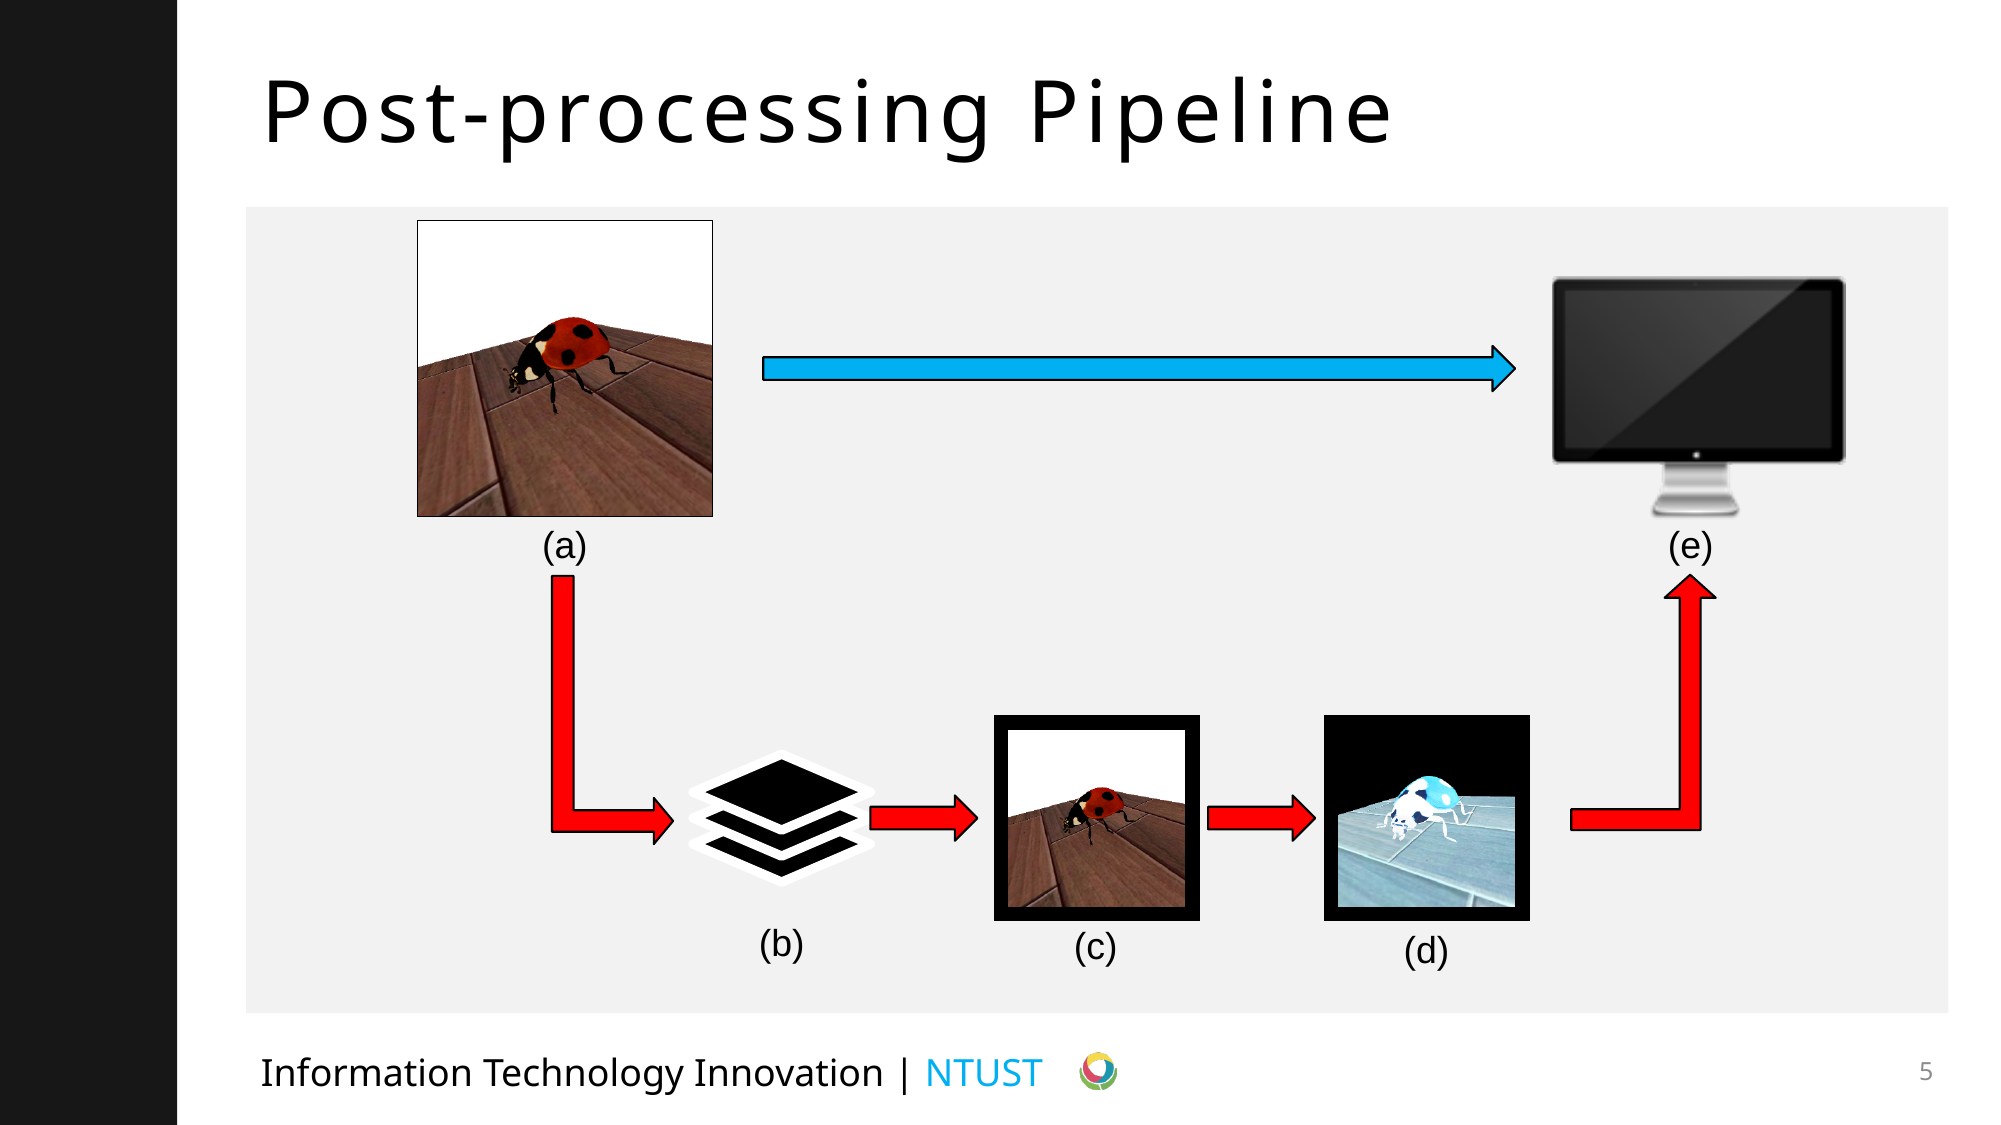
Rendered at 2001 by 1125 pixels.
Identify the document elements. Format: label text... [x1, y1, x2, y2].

picture [1552, 252, 1846, 548]
text_box (a) [527, 517, 603, 574]
text_box [1207, 794, 1316, 842]
text_box [550, 574, 674, 846]
picture [1338, 729, 1516, 907]
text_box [692, 754, 871, 883]
text_box (d) [1388, 918, 1465, 978]
text_box (c) [1059, 914, 1133, 975]
picture [1067, 1041, 1127, 1103]
text_box [762, 344, 1516, 393]
picture [417, 220, 713, 517]
title Post-processing Pipeline [246, 59, 1949, 169]
text_box [1570, 574, 1717, 832]
text_box (b) [744, 911, 820, 972]
text_box [871, 794, 979, 842]
picture [1008, 729, 1186, 907]
text_box (e) [1653, 548, 1729, 574]
